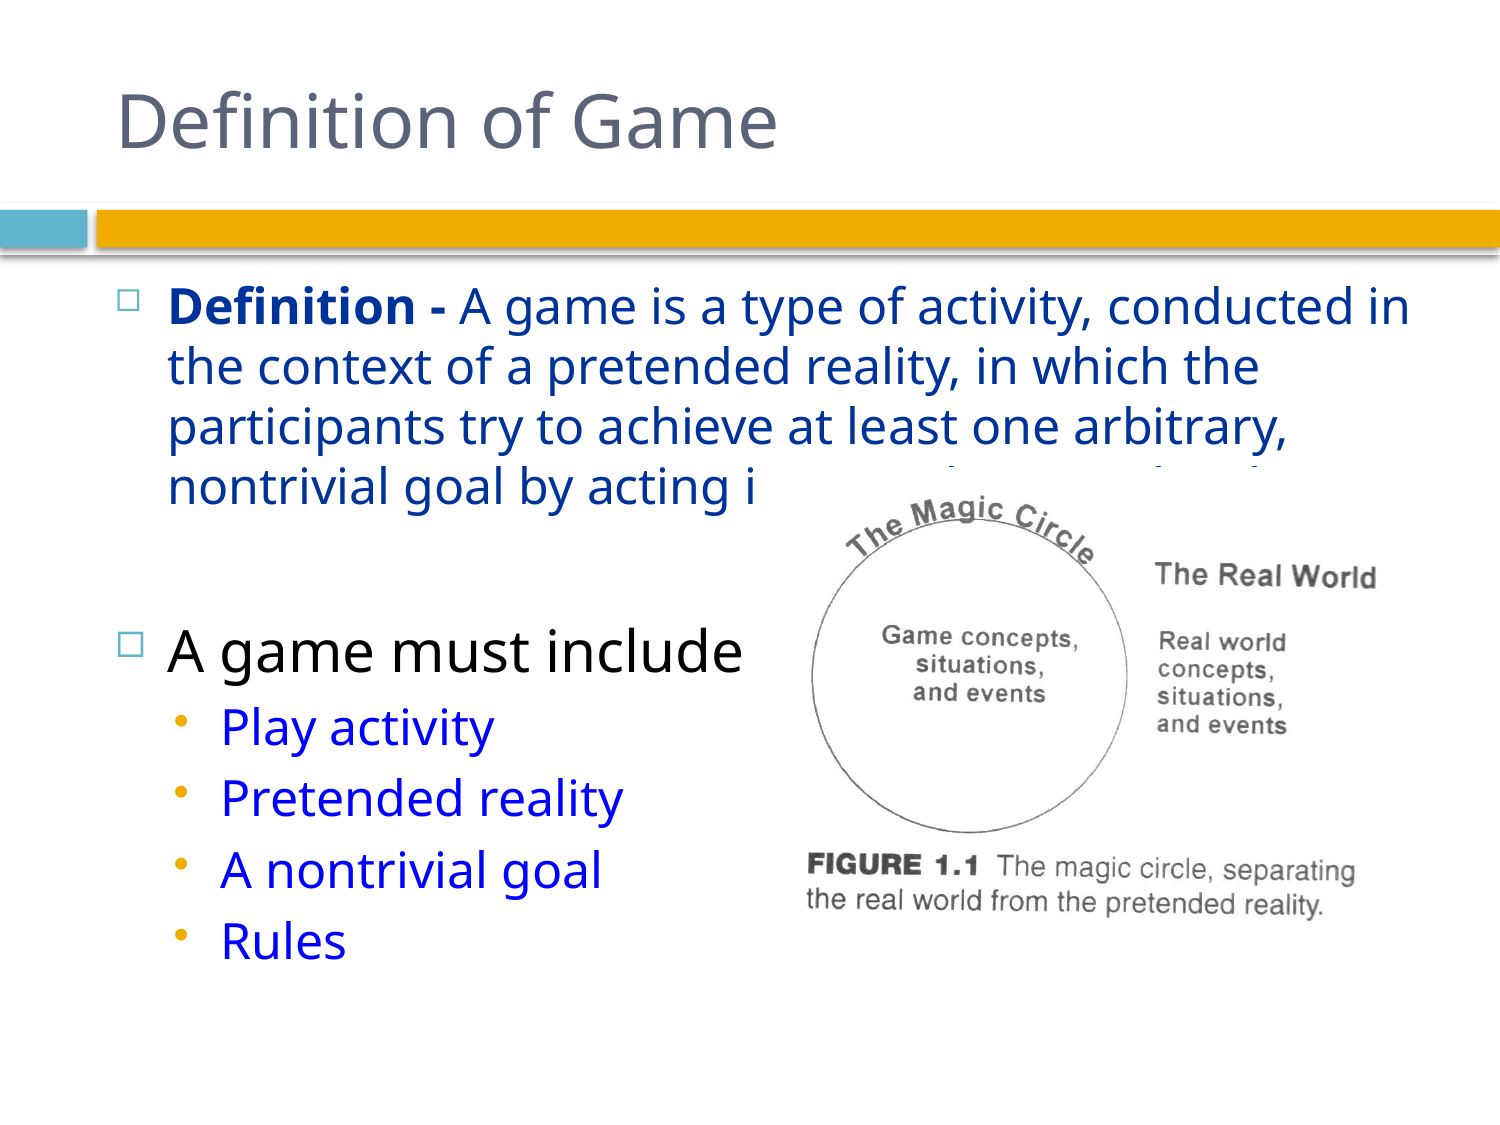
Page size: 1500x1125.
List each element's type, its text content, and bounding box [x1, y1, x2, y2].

list Definition - A game is a type of activity, conducted in the context of a pretended reality, in which the participants try to achieve at least one arbitrary, nontrivial goal by acting in accordance with rules. A game must include Play activity Pretended reality A nontrivial goal Rules [100, 267, 1469, 1006]
title Definition of Game [100, 37, 1438, 200]
picture [761, 467, 1419, 933]
